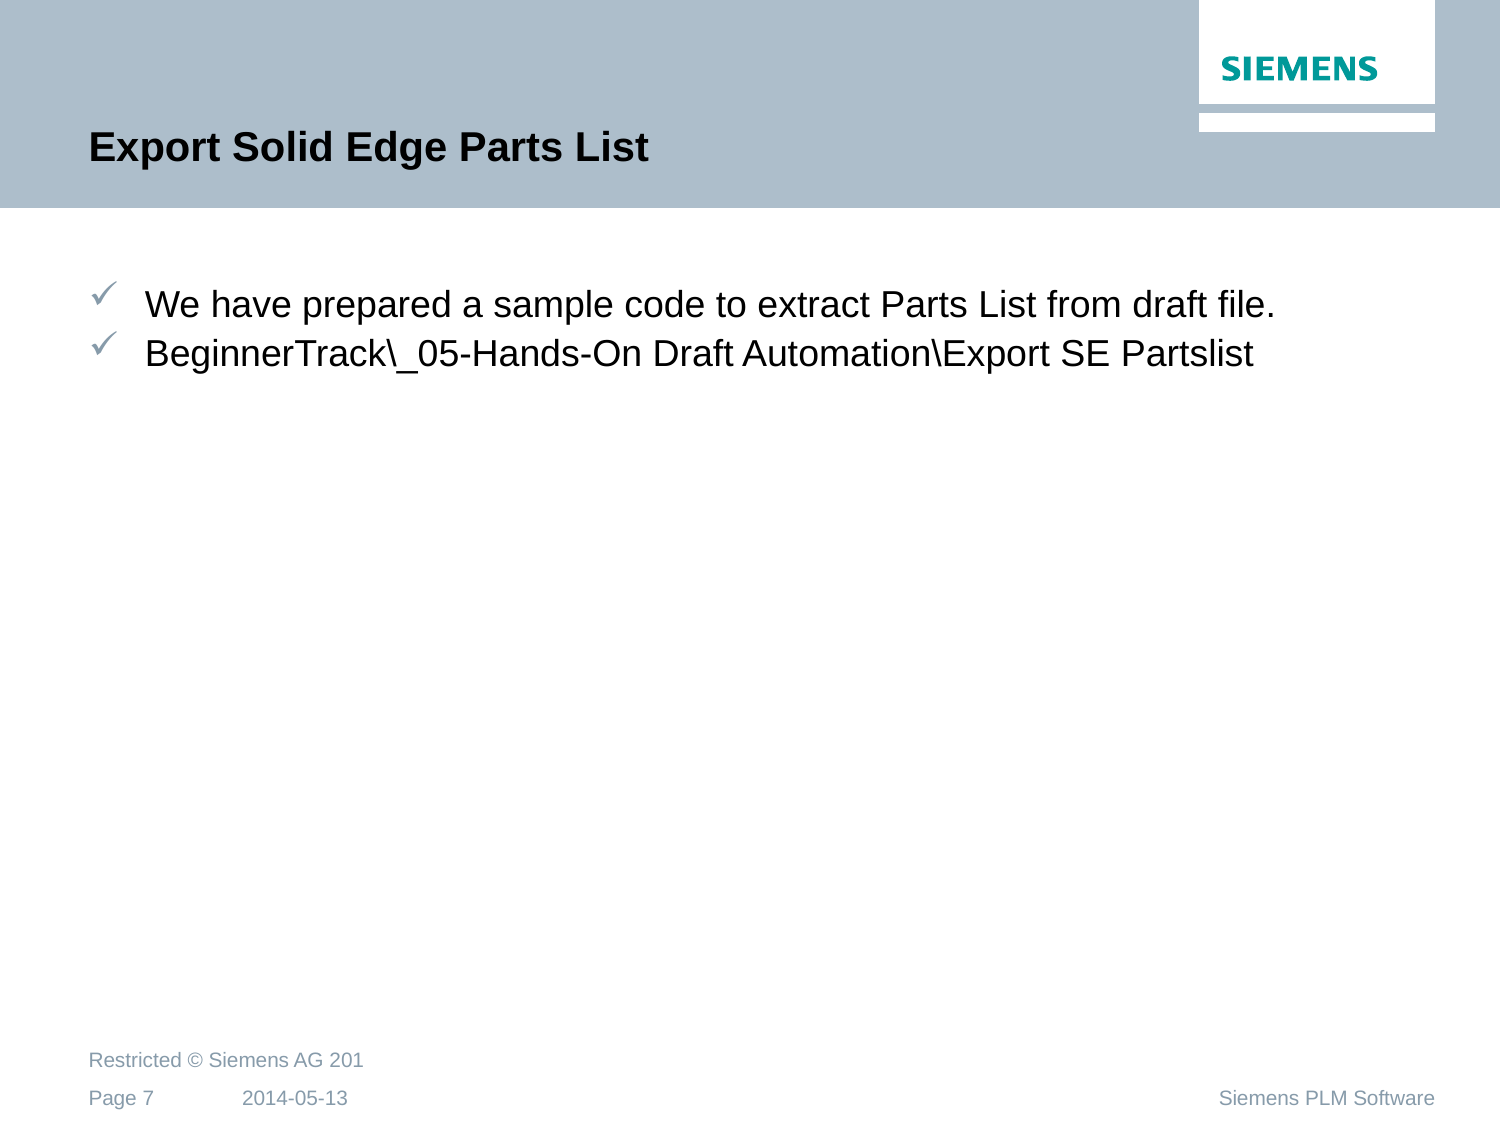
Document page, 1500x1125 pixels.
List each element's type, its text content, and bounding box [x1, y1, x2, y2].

list We have prepared a sample code to extract Parts List from draft file. BeginnerTrack\_05-Hands-On Draft Automation\Export SE Partslist [88, 274, 1436, 563]
title Export Solid Edge Parts List [0, 0, 1500, 209]
